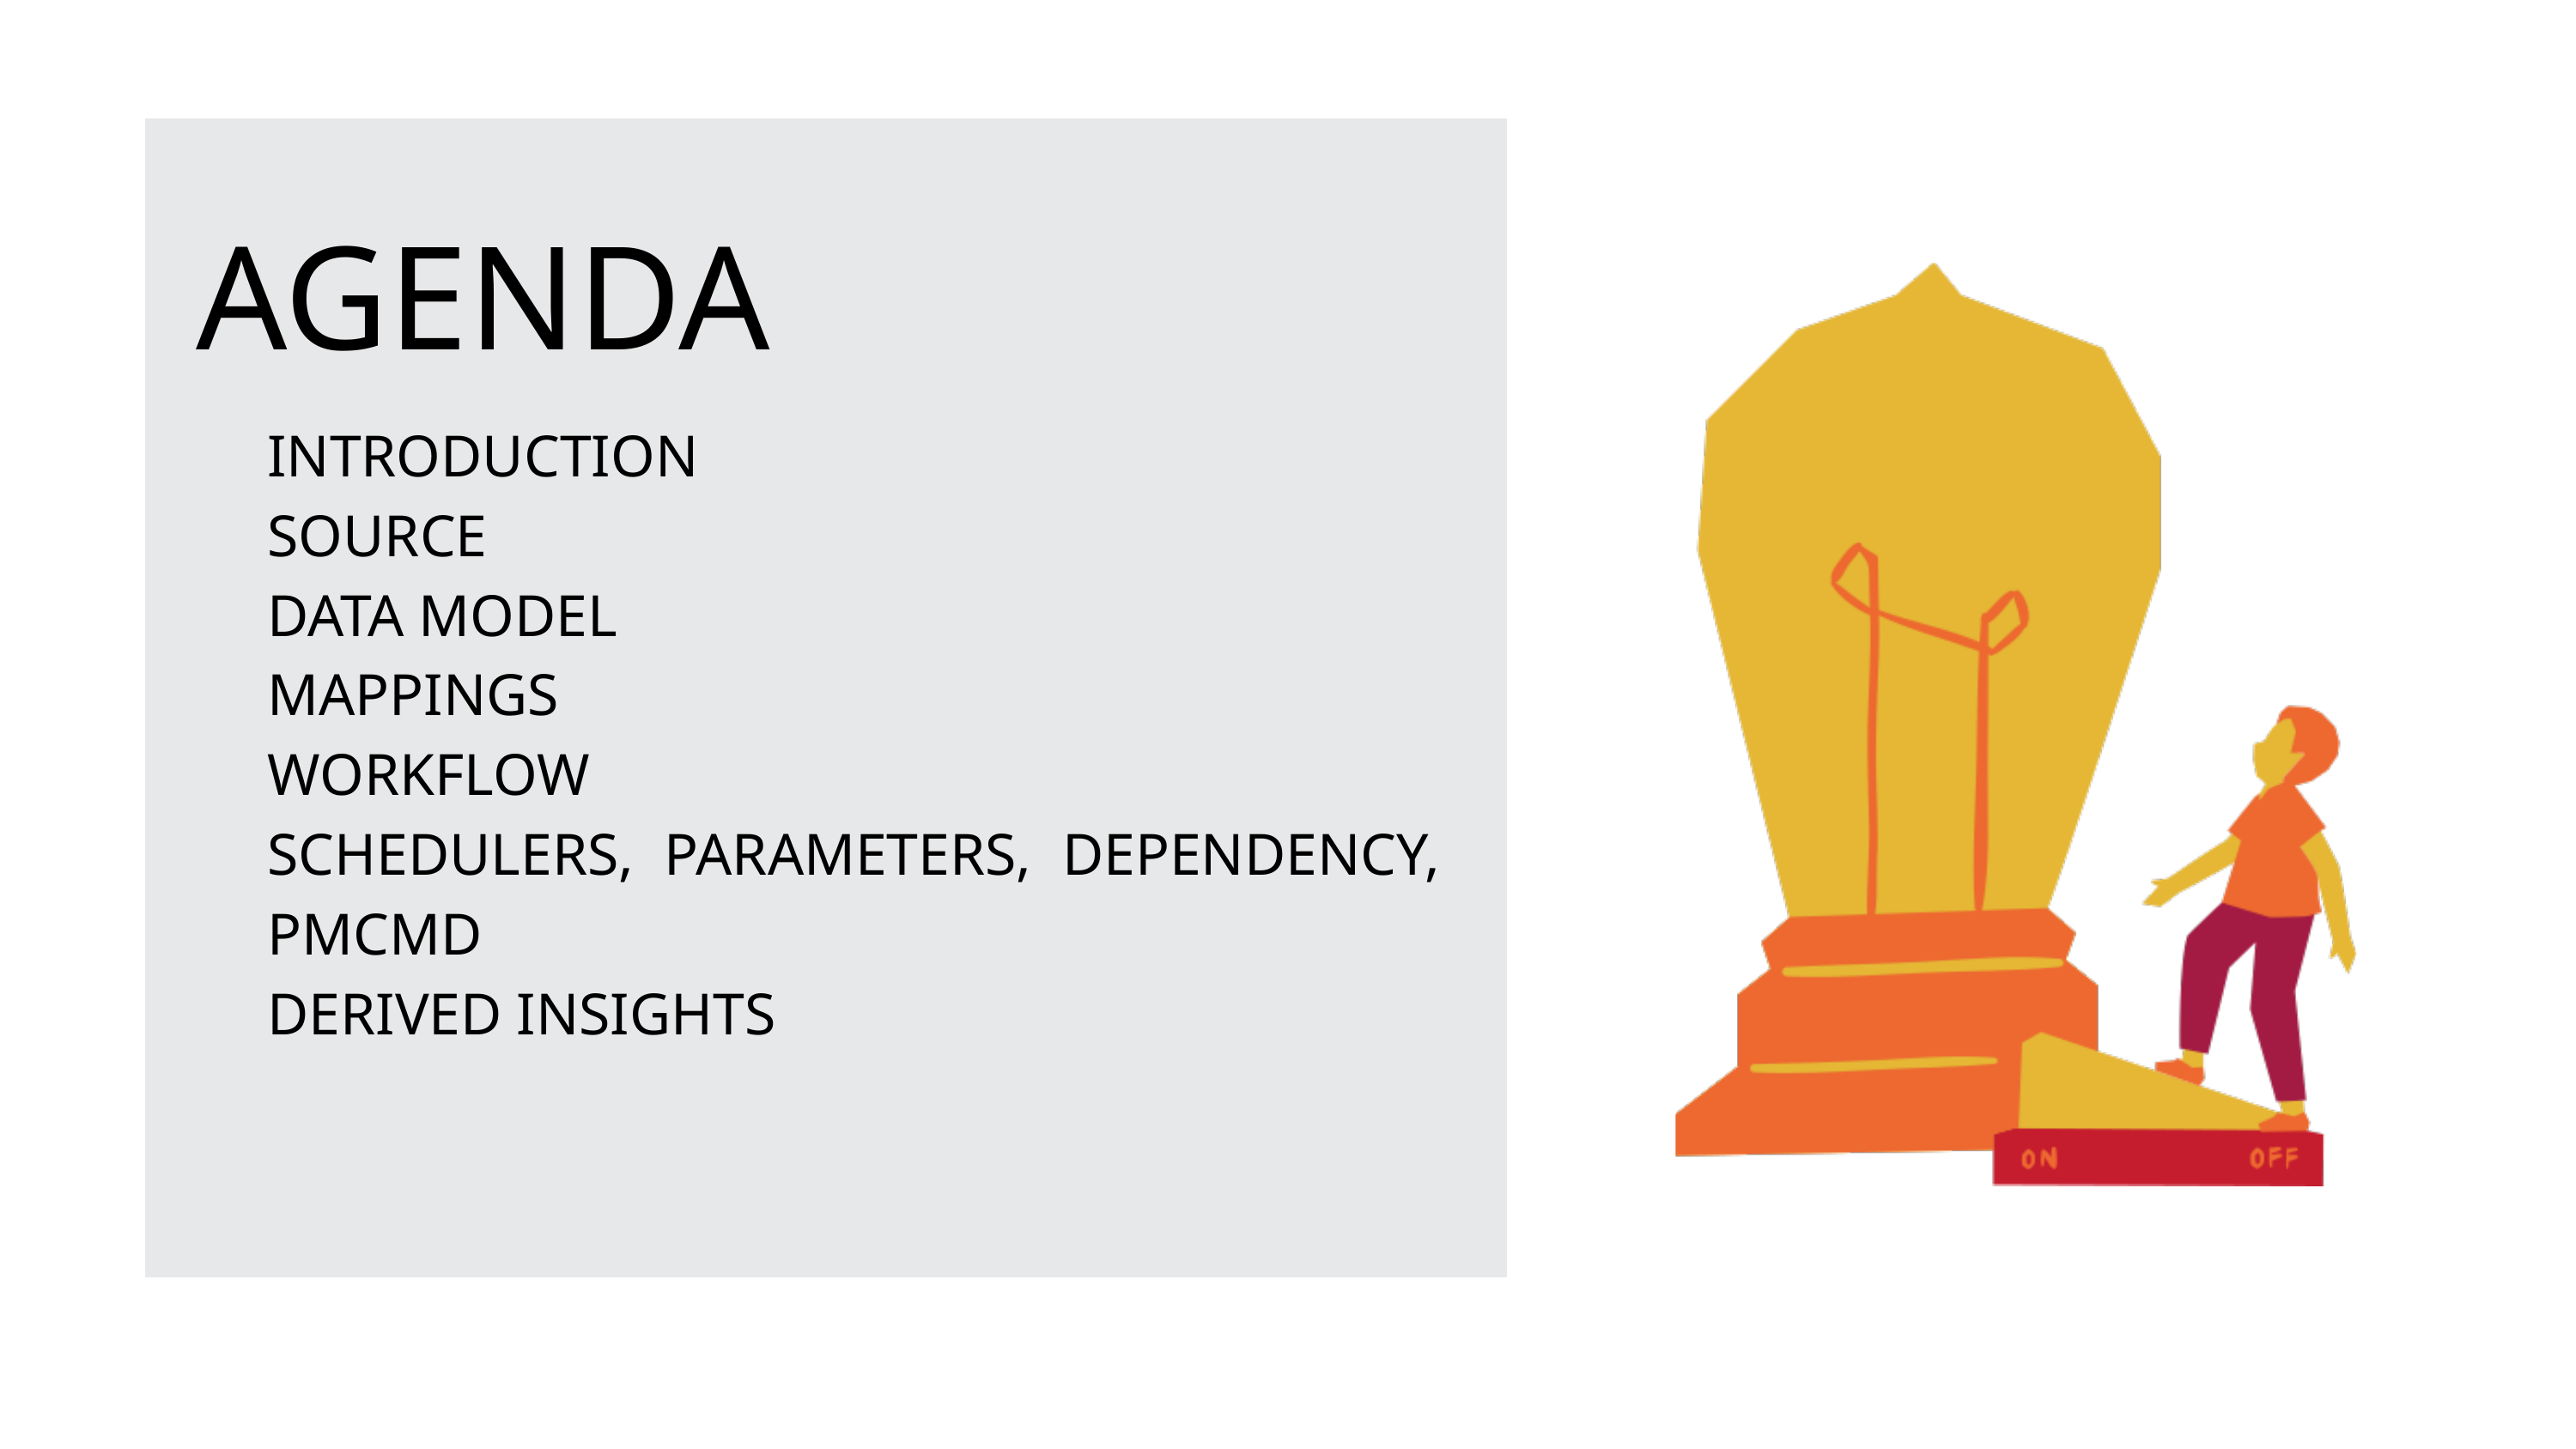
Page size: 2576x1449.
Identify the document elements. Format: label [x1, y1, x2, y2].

text_box [144, 118, 1508, 1278]
text_box [1675, 263, 2357, 1186]
